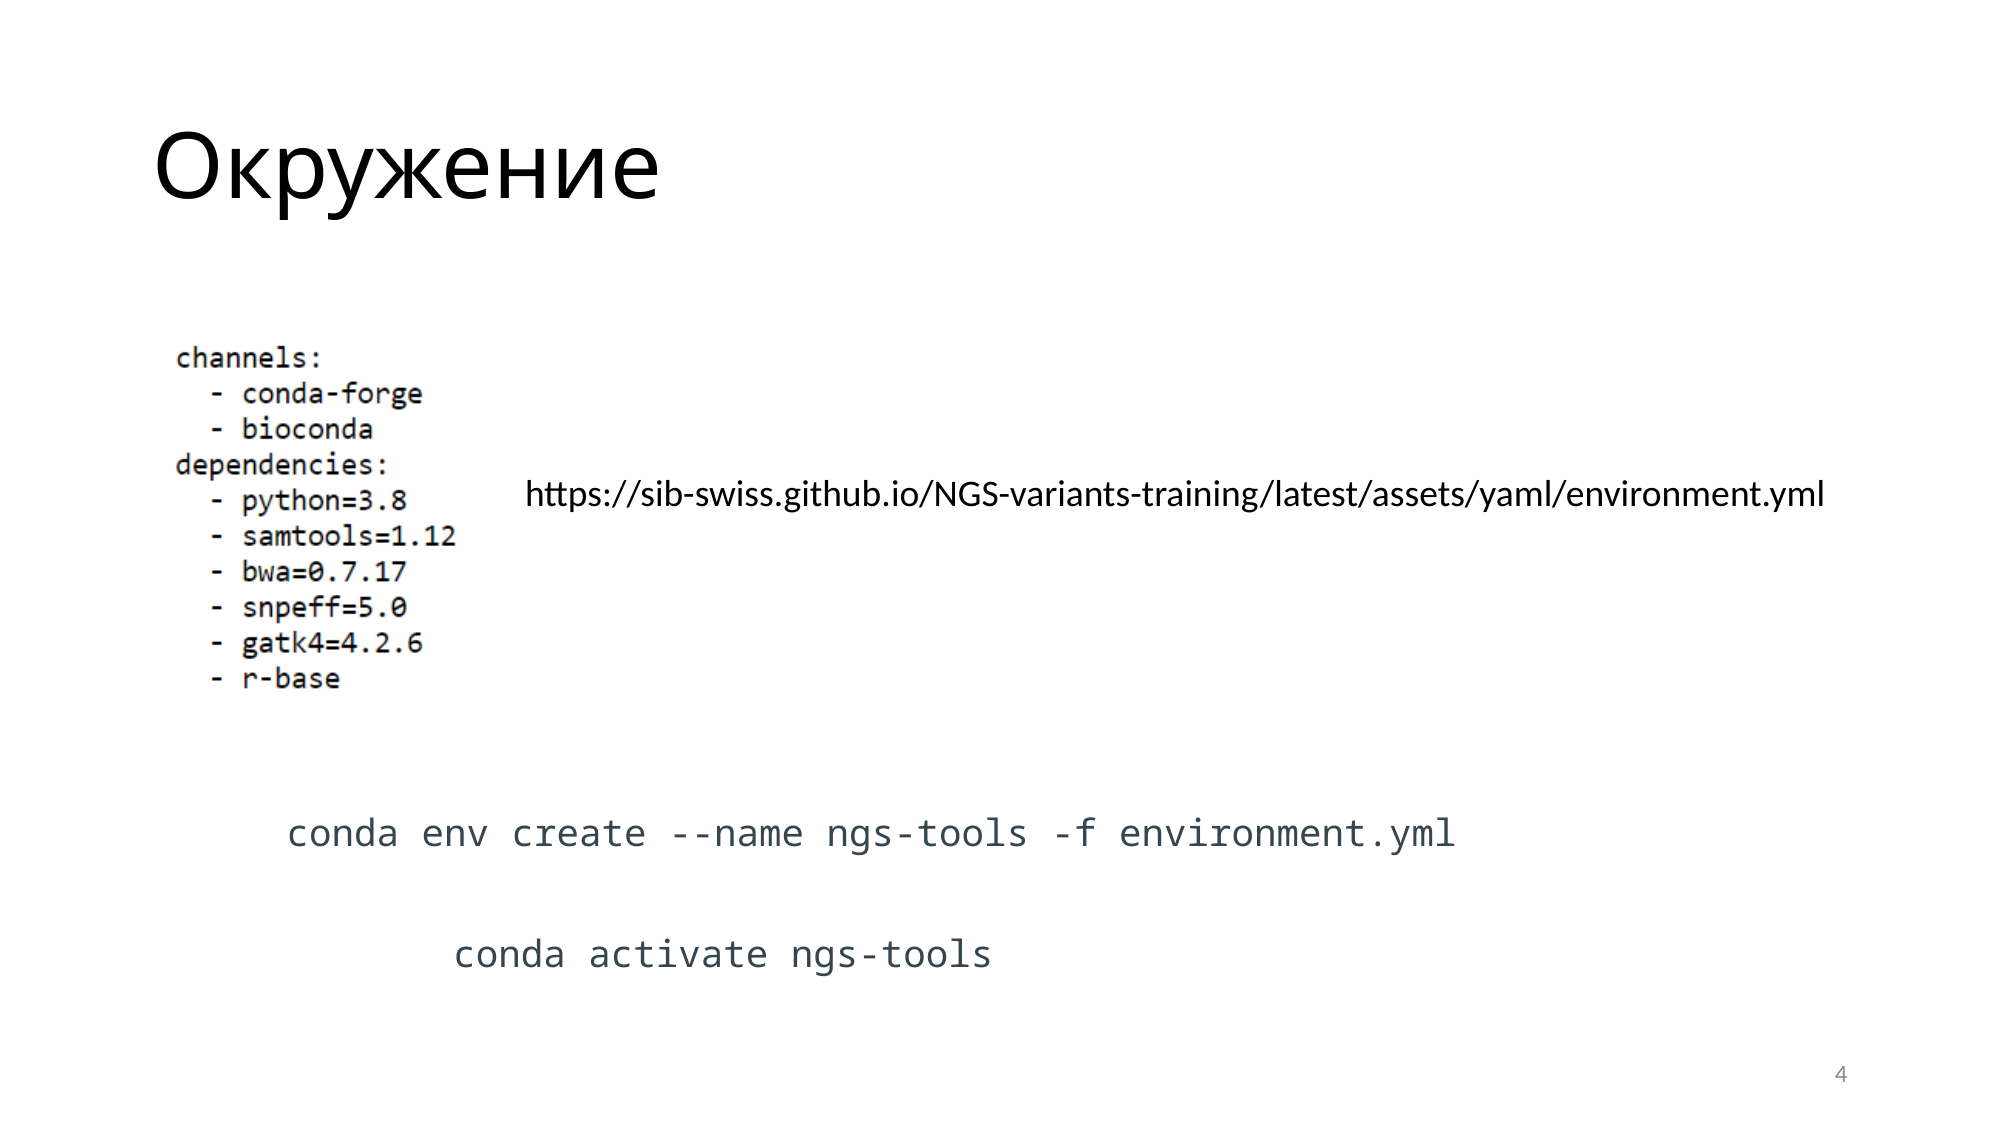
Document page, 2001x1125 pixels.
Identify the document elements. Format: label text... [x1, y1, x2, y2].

picture [163, 323, 714, 769]
text_box https://sib-swiss.github.io/NGS-variants-training/latest/assets/yaml/environment.yml [714, 461, 1904, 522]
text_box conda activate ngs-tools [438, 922, 1439, 982]
title Окружение [137, 59, 1863, 278]
slide_number 4 [1412, 1042, 1863, 1103]
text_box conda env create --name ngs-tools -f environment.yml [271, 801, 1693, 862]
